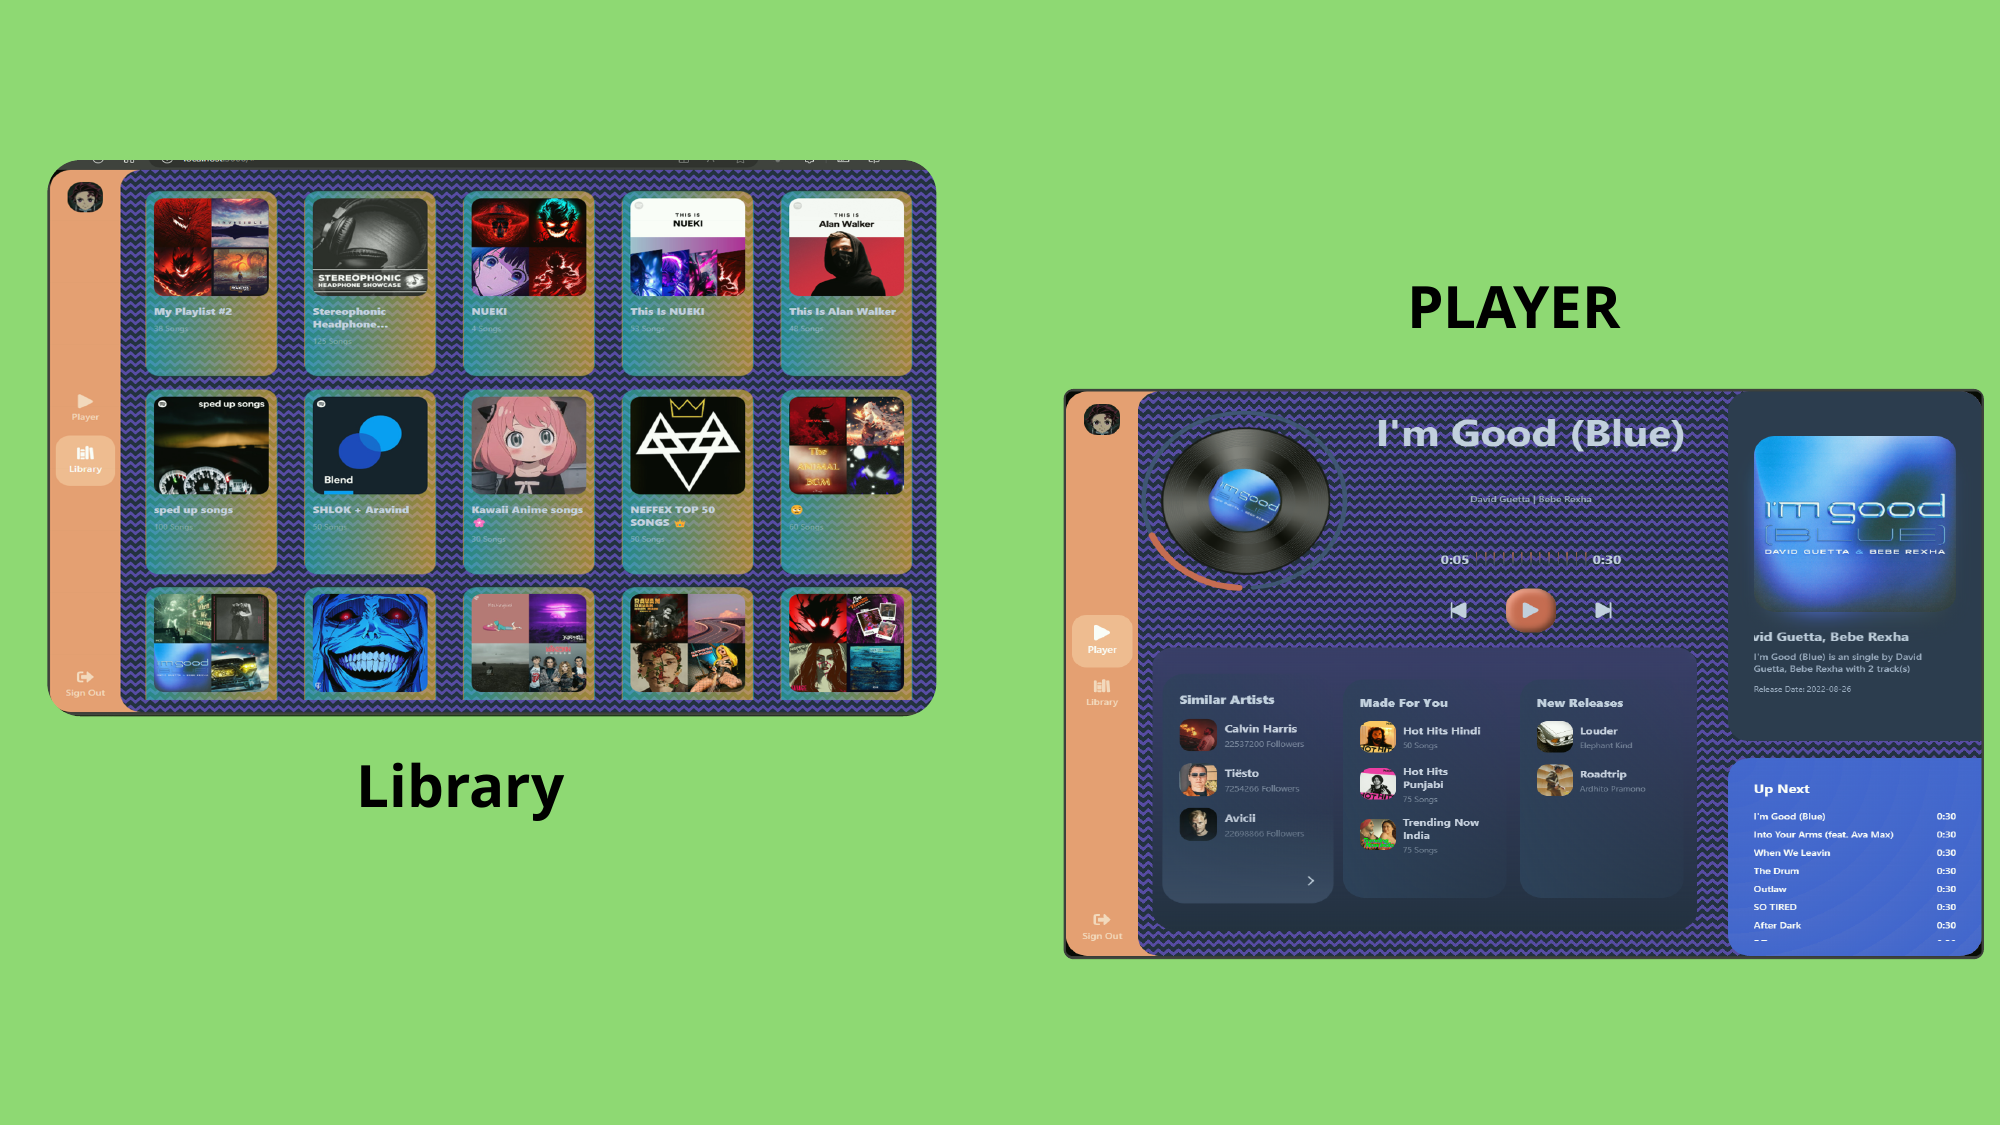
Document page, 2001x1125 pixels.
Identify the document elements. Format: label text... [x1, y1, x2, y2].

text_box Library [341, 741, 642, 827]
text_box PLAYER [1392, 262, 1691, 348]
text_box [1062, 387, 1986, 961]
text_box [45, 158, 938, 718]
